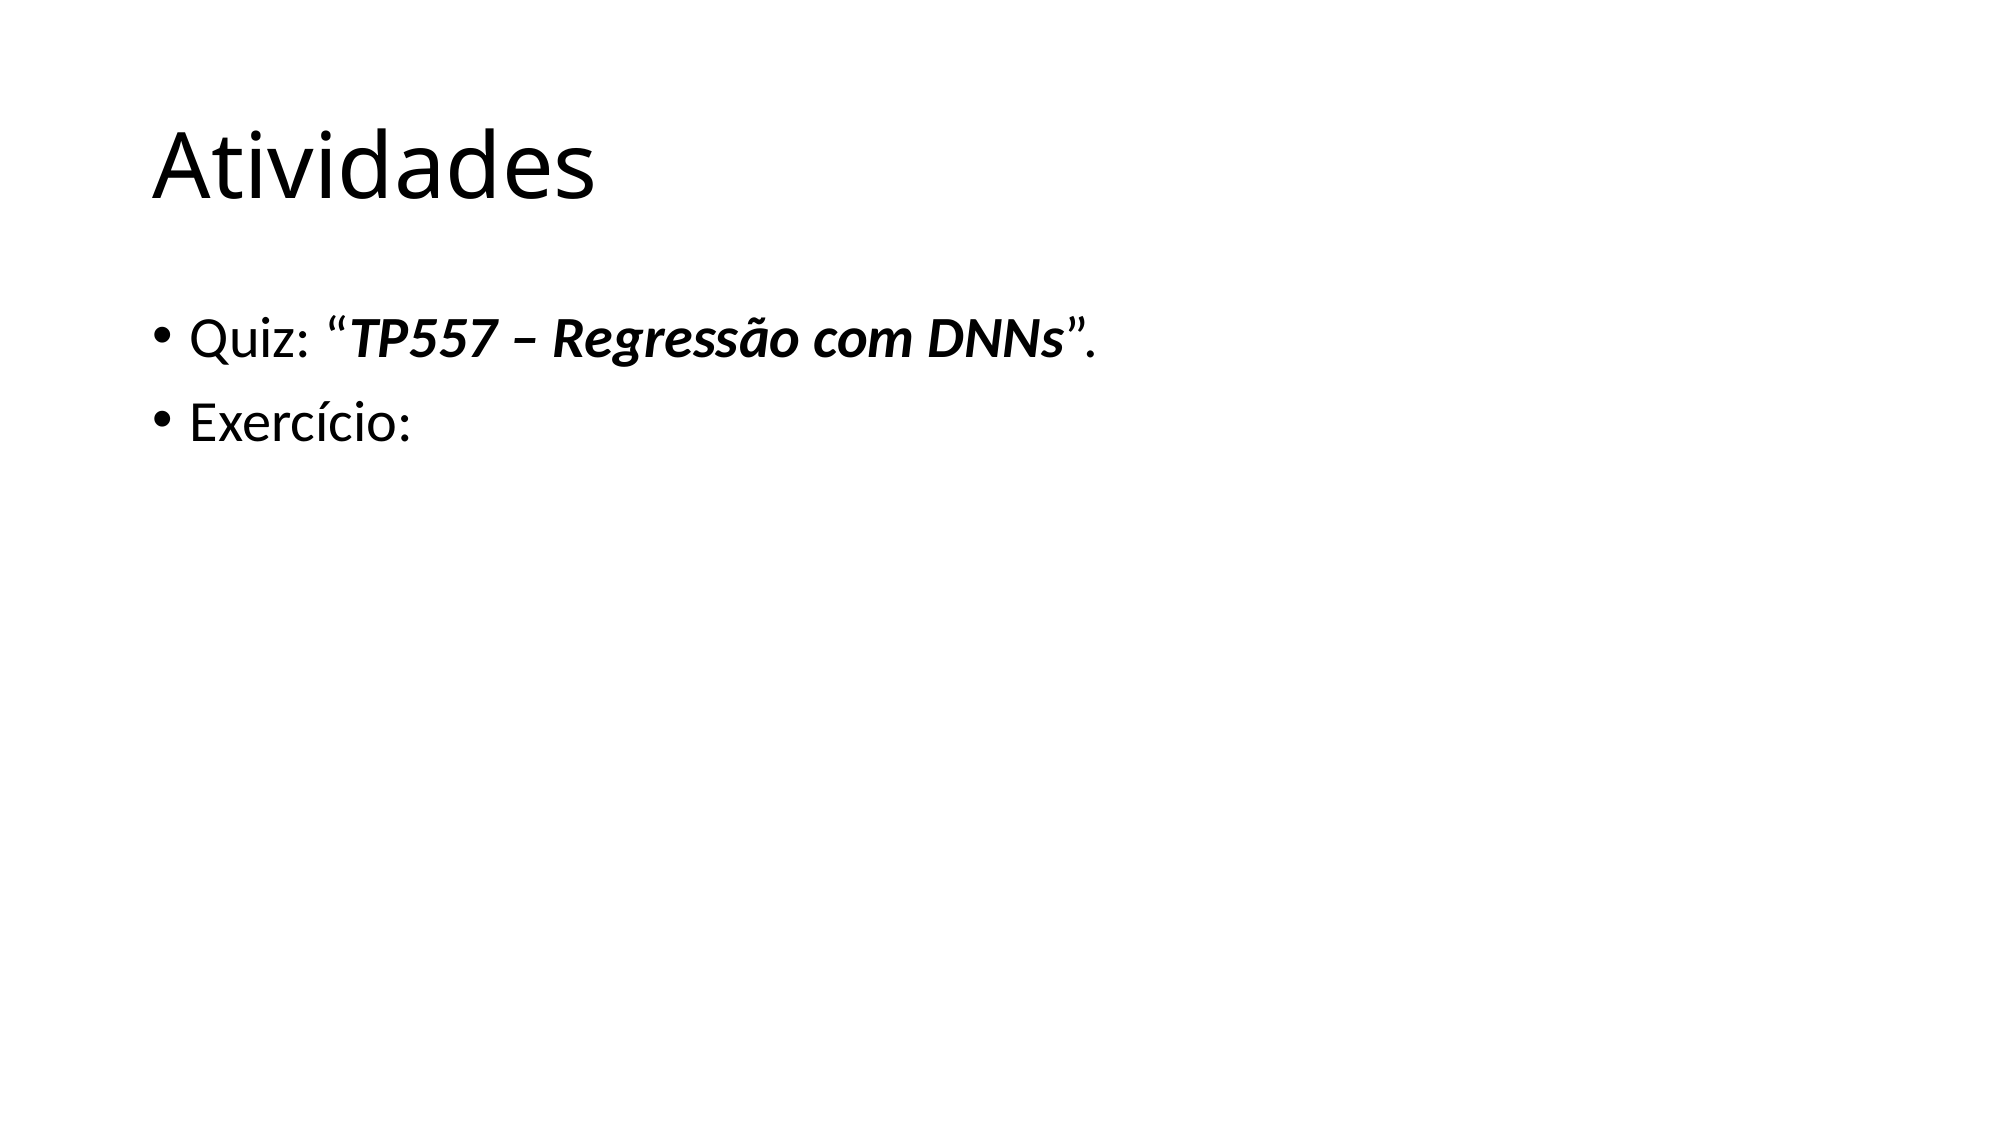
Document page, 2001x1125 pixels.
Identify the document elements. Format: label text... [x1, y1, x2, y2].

title Atividades [137, 59, 1863, 278]
list Quiz: “TP557 – Regressão com DNNs”. Exercício: [137, 299, 1863, 1014]
